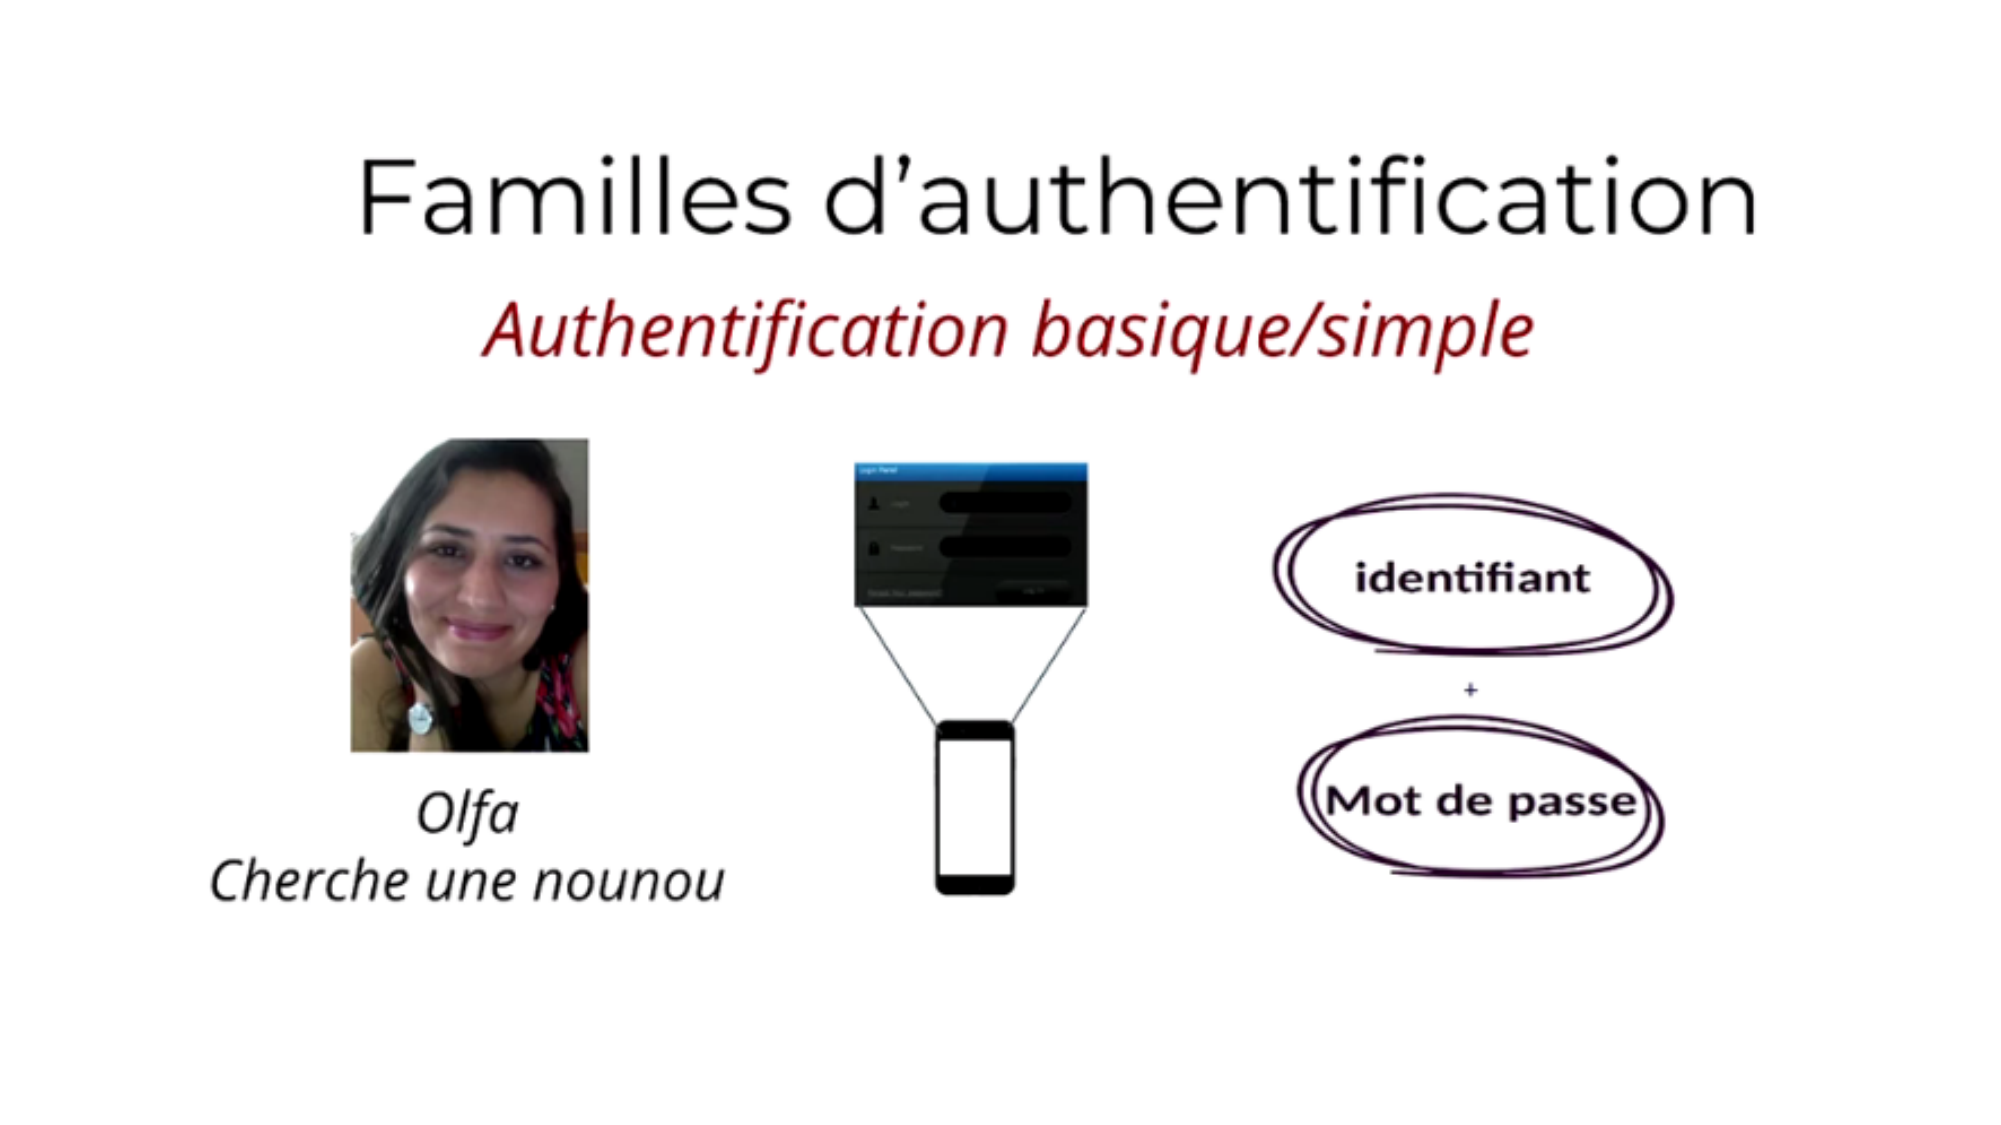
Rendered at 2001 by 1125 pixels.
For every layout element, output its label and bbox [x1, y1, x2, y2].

picture [149, 122, 1815, 928]
